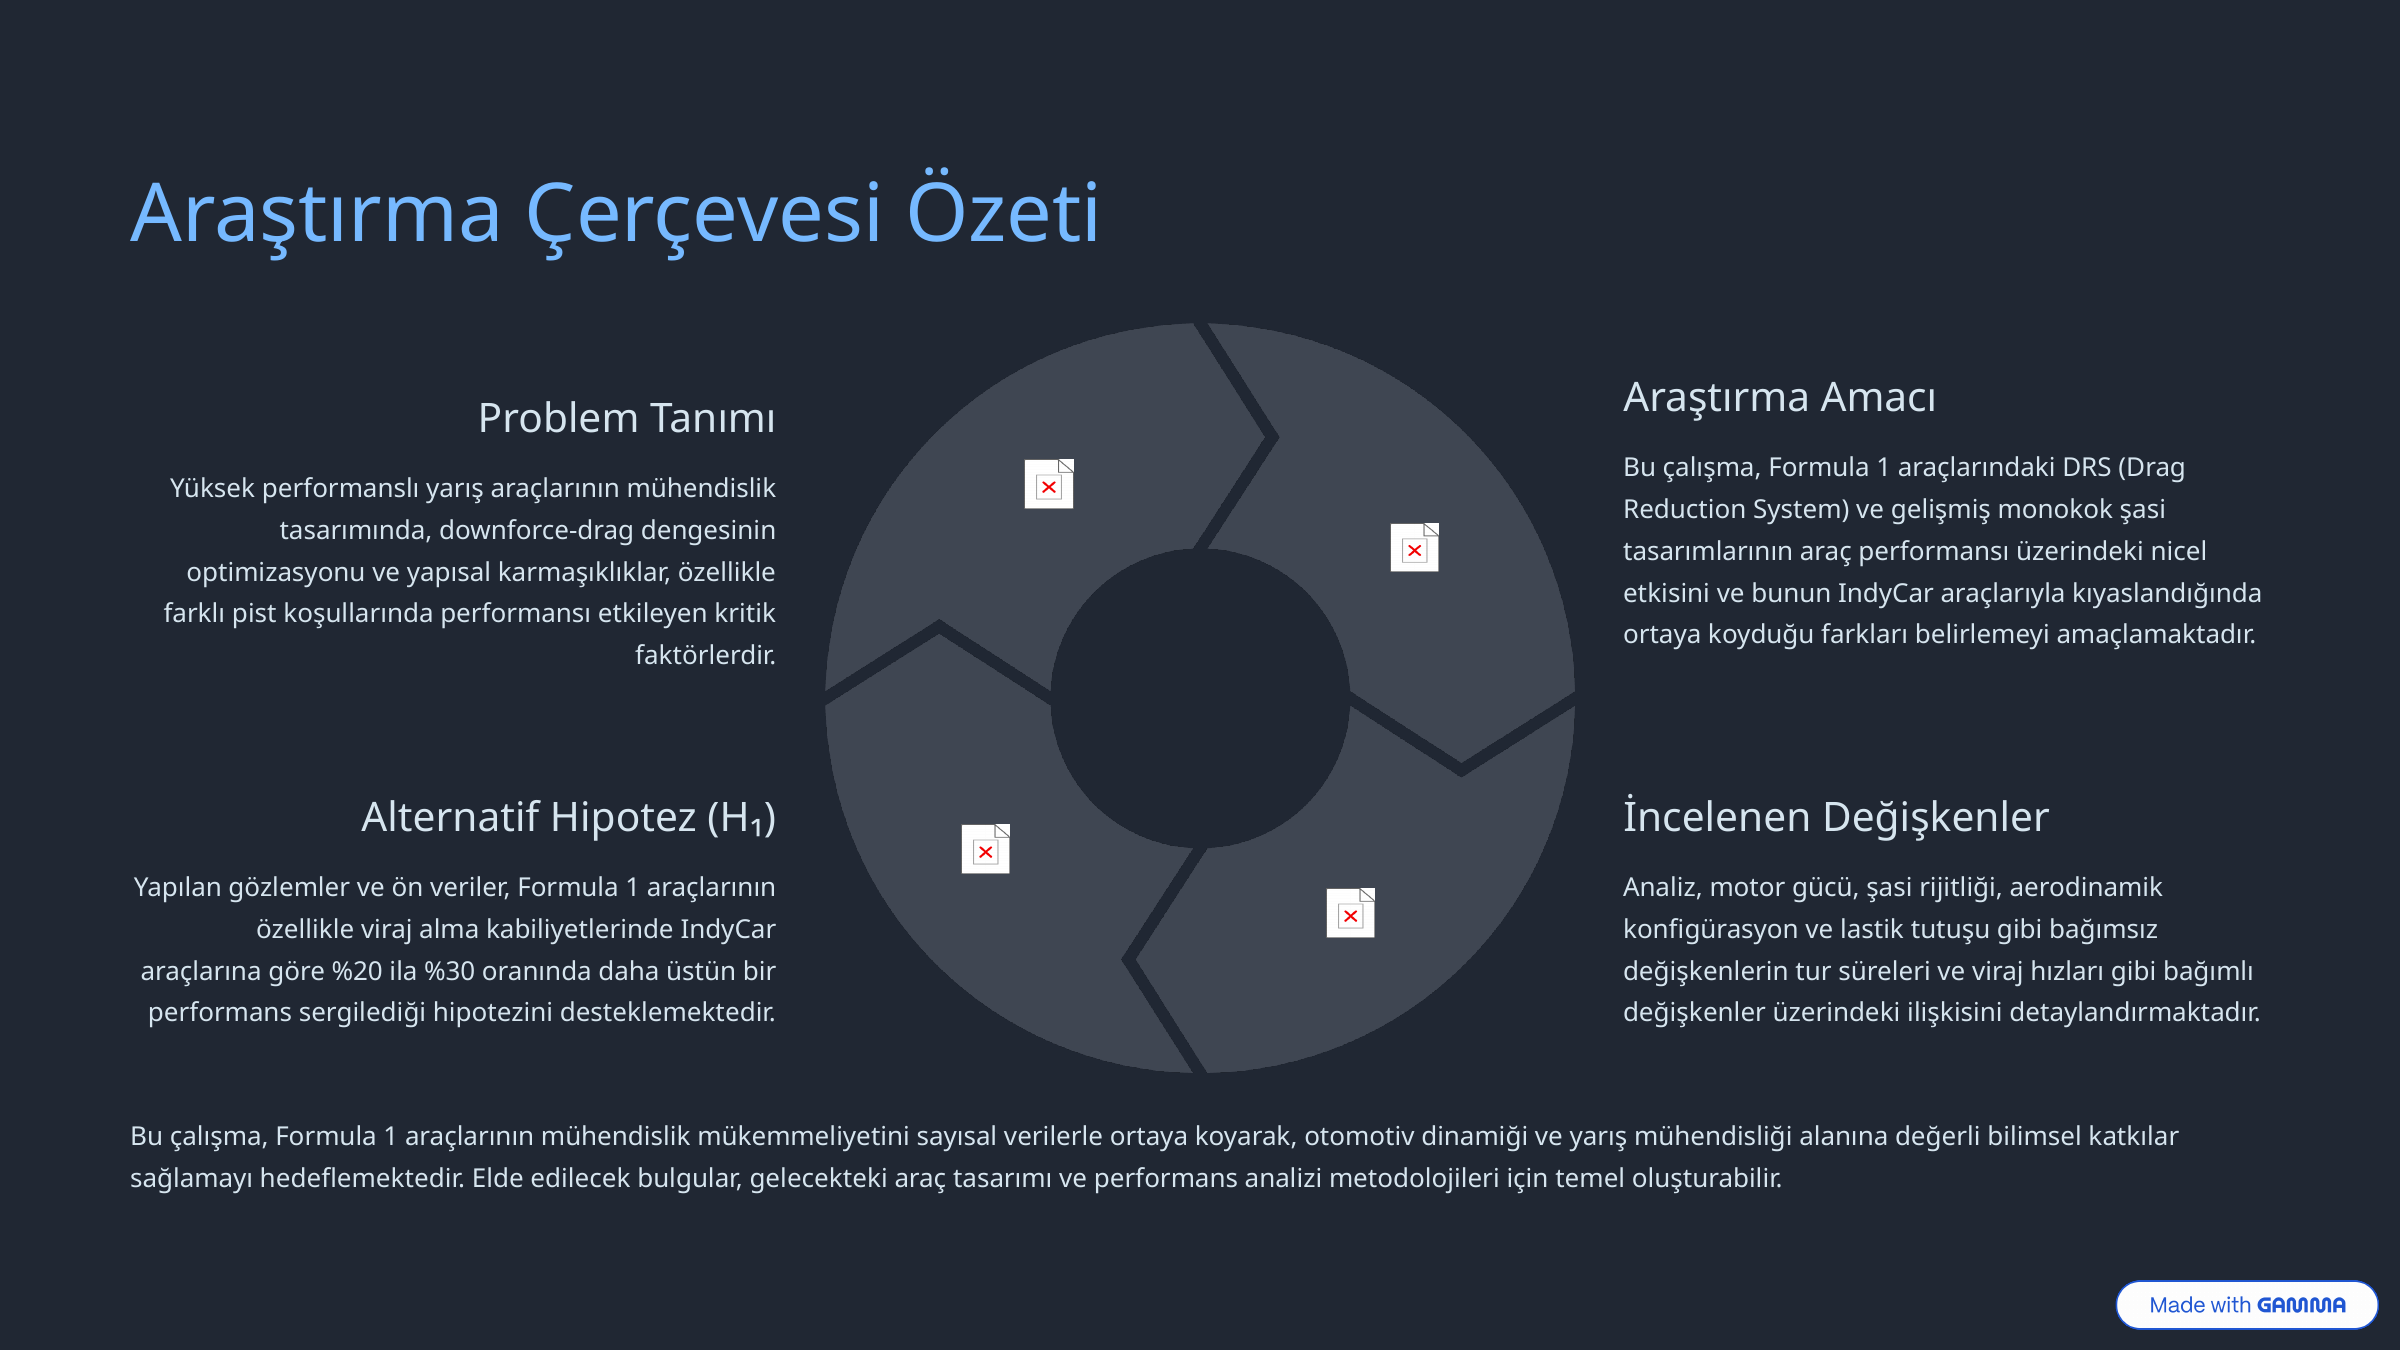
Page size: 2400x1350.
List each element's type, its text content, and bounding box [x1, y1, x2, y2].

picture [2106, 1271, 2389, 1339]
text_box İncelenen Değişkenler [1623, 789, 2052, 841]
text_box Problem Tanımı [369, 390, 777, 442]
text_box Bu çalışma, Formula 1 araçlarındaki DRS (Drag Reduction System) ve gelişmiş monokok şasi tasarımlarının araç performansı üzerindeki nicel etkisini ve bunun IndyCar araçlarıyla kıyaslandığında ortaya koyduğu farkları belirlemeyi amaçlamaktadır. [1623, 440, 2270, 649]
text_box Alternatif Hipotez (H₁) [351, 789, 777, 841]
text_box Yapılan gözlemler ve ön veriler, Formula 1 araçlarının özellikle viraj alma kabiliyetlerinde IndyCar araçlarına göre %20 ila %30 oranında daha üstün bir performans sergilediği hipotezini desteklemektedir. [130, 860, 777, 1027]
text_box Araştırma Çerçevesi Özeti [130, 157, 1122, 259]
text_box Yüksek performanslı yarış araçlarının mühendislik tasarımında, downforce-drag dengesinin optimizasyonu ve yapısal karmaşıklıklar, özellikle farklı pist koşullarında performansı etkileyen kritik faktörlerdir. [130, 461, 777, 628]
text_box Analiz, motor gücü, şasi rijitliği, aerodinamik konfigürasyon ve lastik tutuşu gibi bağımsız değişkenlerin tur süreleri ve viraj hızları gibi bağımlı değişkenler üzerindeki ilişkisini detaylandırmaktadır. [1623, 860, 2270, 1027]
text_box Bu çalışma, Formula 1 araçlarının mühendislik mükemmeliyetini sayısal verilerle ortaya koyarak, otomotiv dinamiği ve yarış mühendisliği alanına değerli bilimsel katkılar sağlamayı hedeflemektedir. Elde edilecek bulgular, gelecekteki araç tasarımı ve performans analizi metodolojileri için temel oluşturabilir. [130, 1109, 2270, 1193]
text_box Araştırma Amacı [1623, 369, 2031, 421]
picture [825, 323, 1575, 1073]
